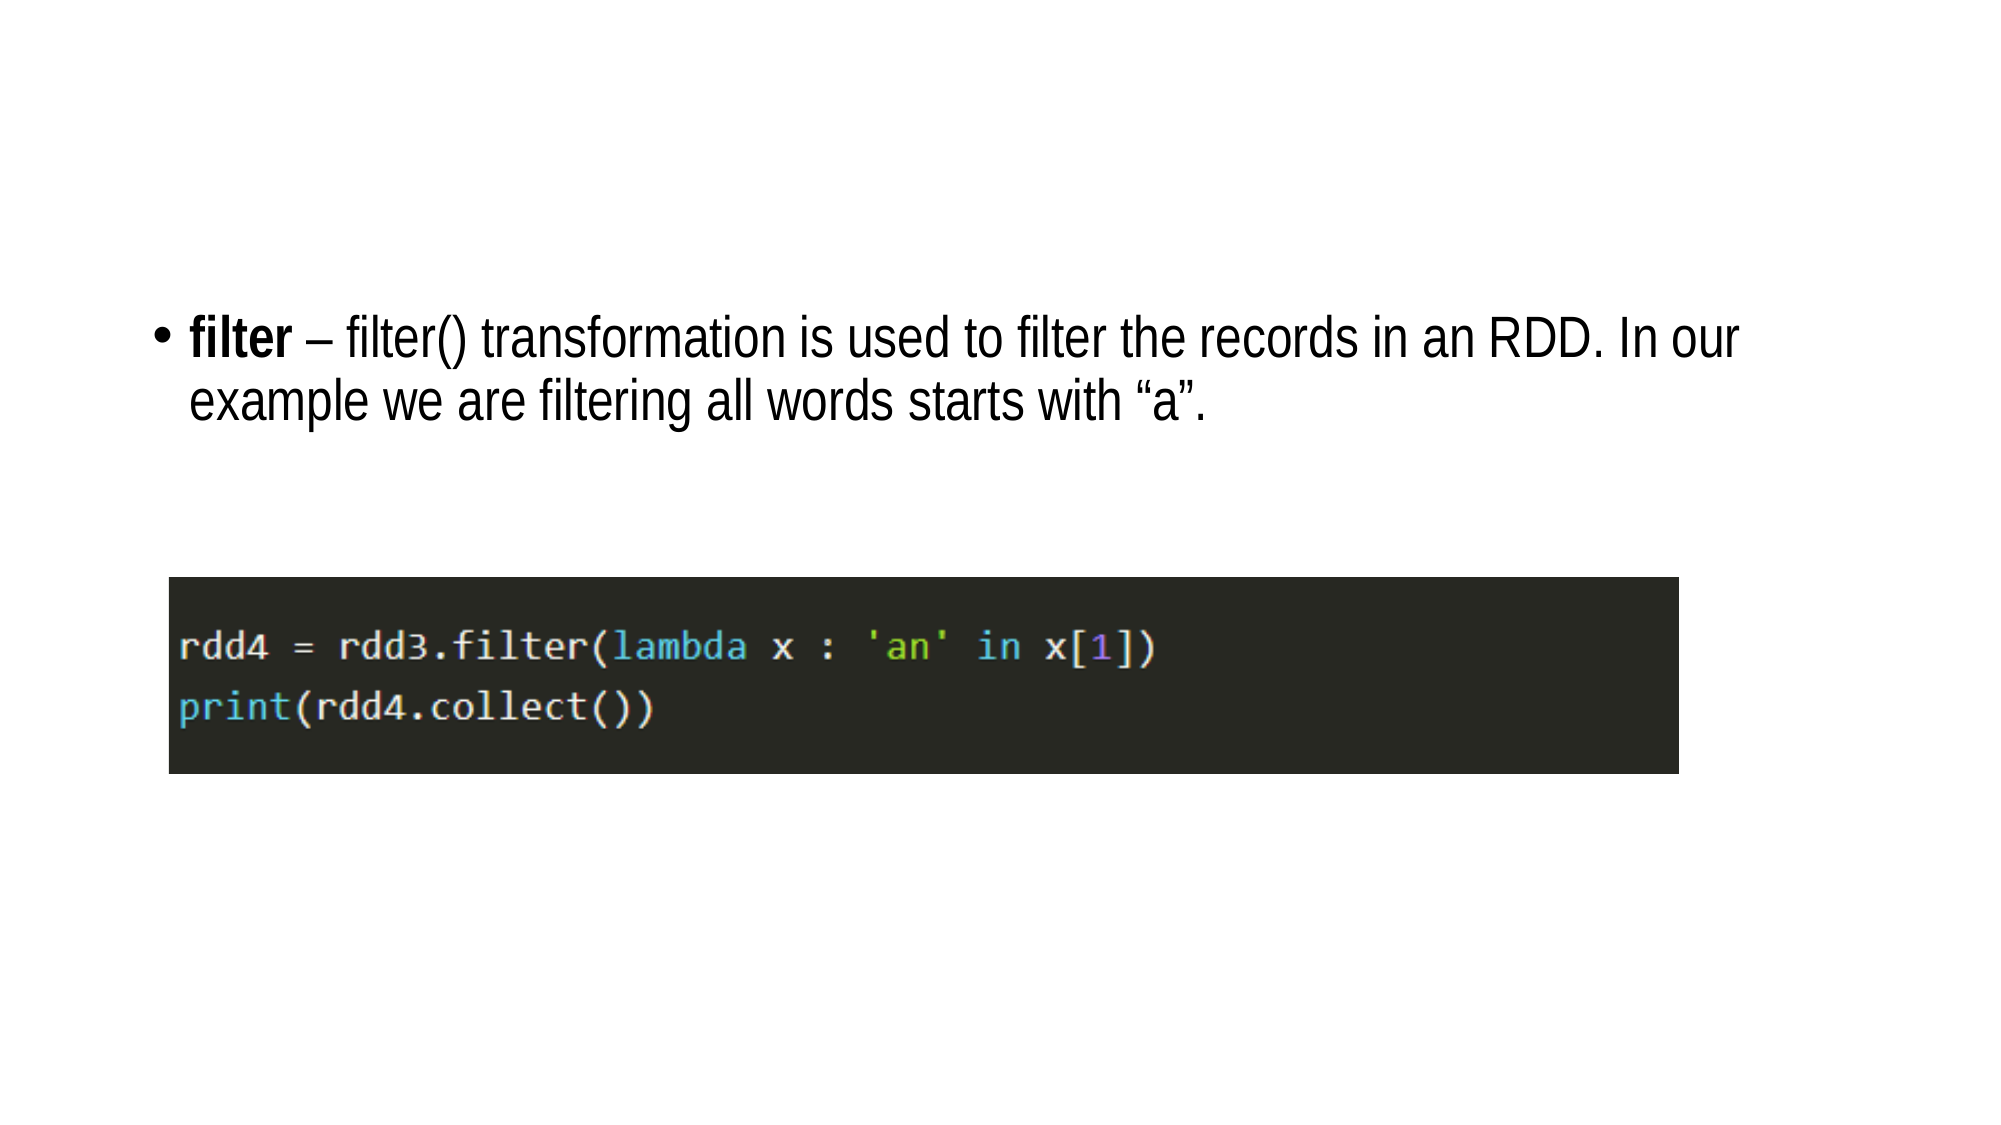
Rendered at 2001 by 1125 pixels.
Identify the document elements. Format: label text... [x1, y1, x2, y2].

picture [168, 577, 1679, 774]
list filter – filter() transformation is used to filter the records in an RDD. In our example we are filtering all words starts with “a”. [137, 299, 1863, 1014]
